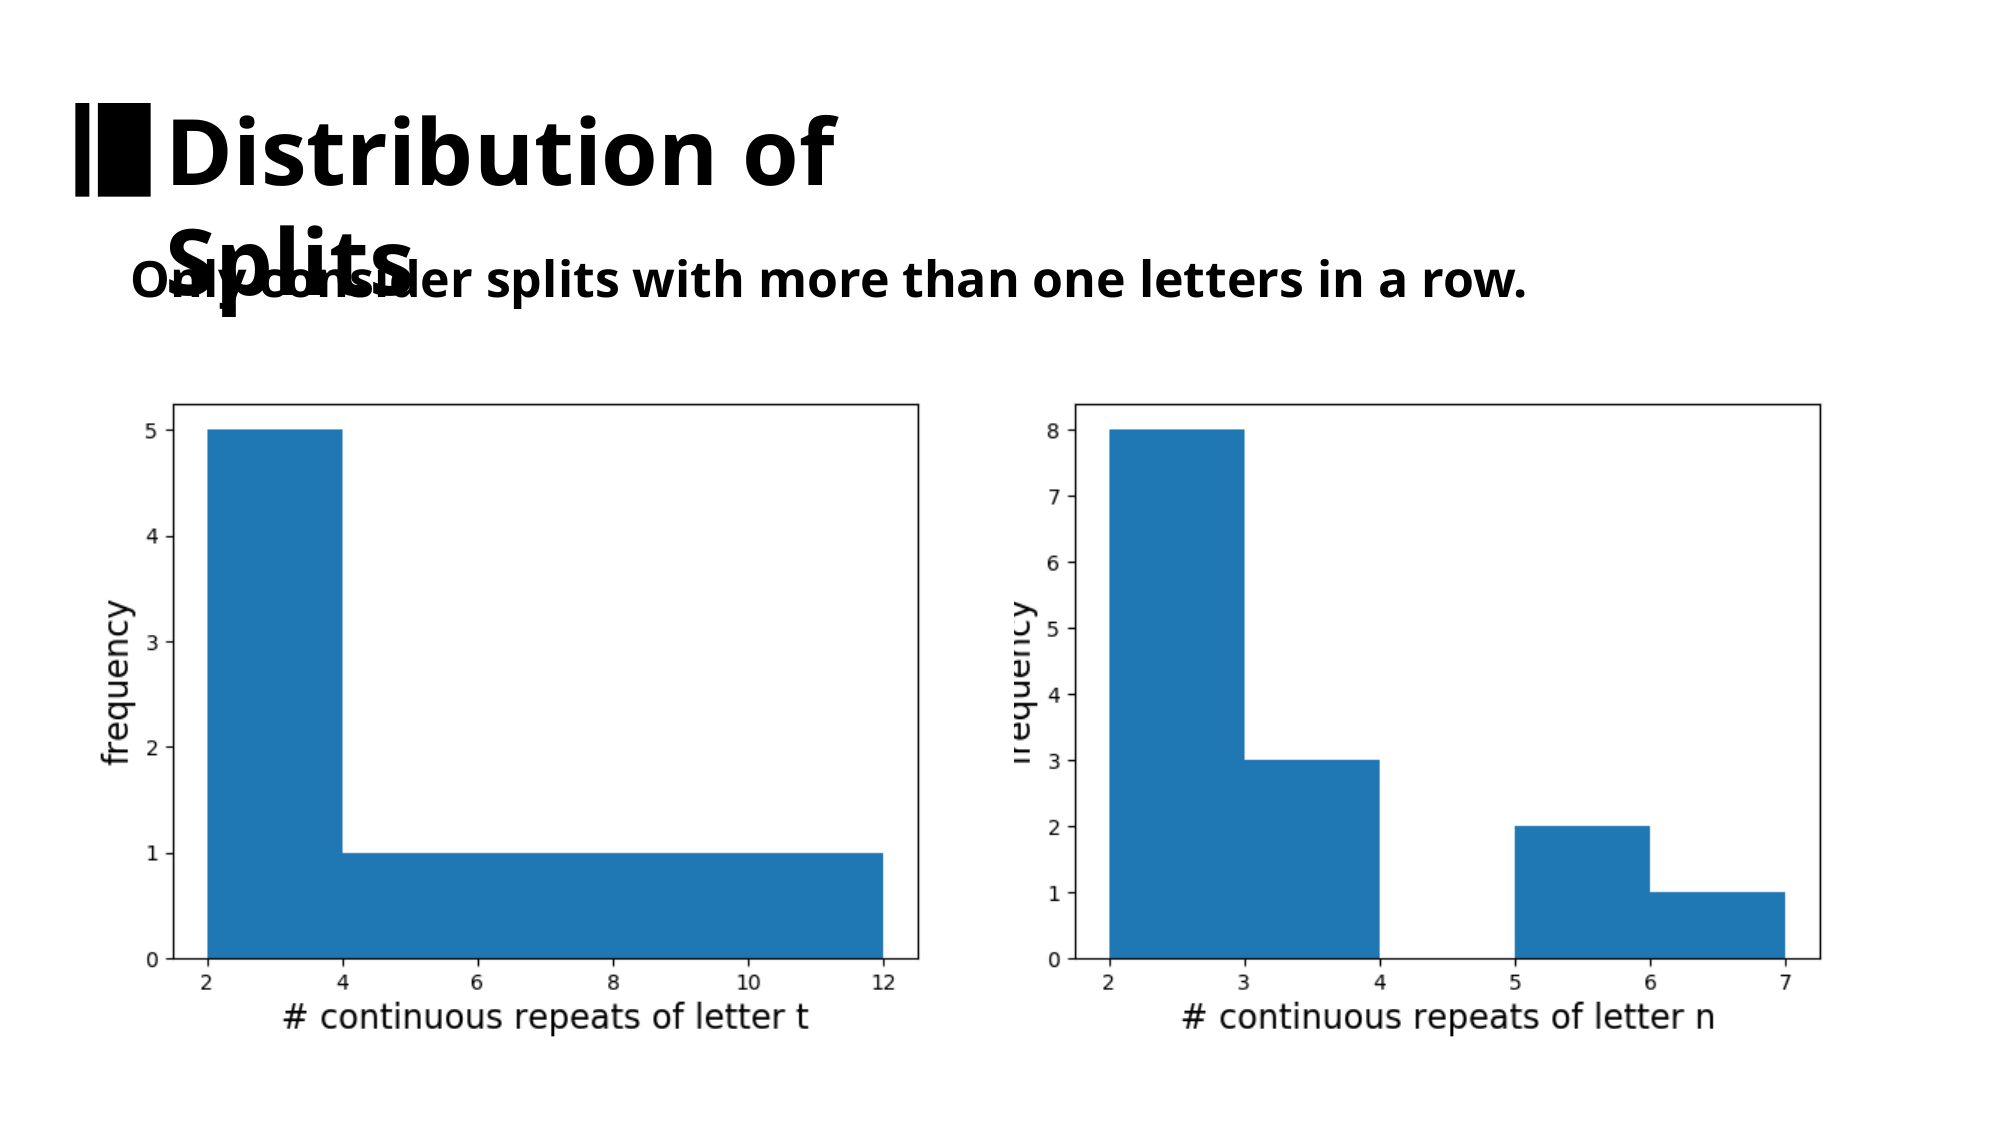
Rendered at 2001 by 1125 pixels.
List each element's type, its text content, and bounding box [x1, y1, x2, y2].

text_box Only consider splits with more than one letters in a row. [1107, 240, 1544, 315]
picture [53, 317, 1916, 1038]
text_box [75, 86, 1107, 317]
